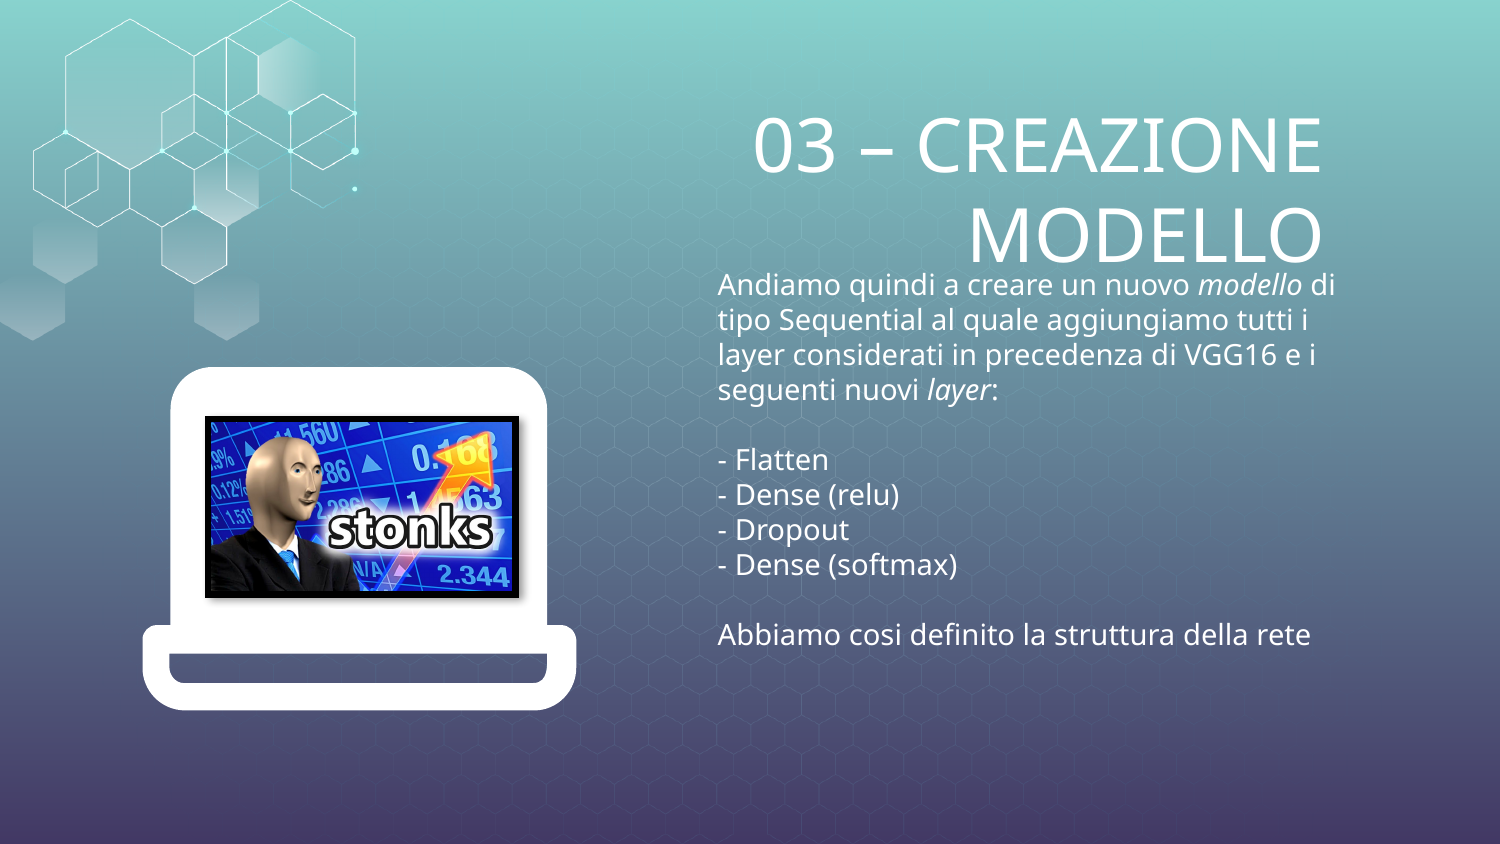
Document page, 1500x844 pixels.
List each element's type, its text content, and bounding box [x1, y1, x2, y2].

text_box [142, 367, 577, 711]
title 03 – CREAZIONE MODELLO [597, 82, 1340, 193]
text_box Andiamo quindi a creare un nuovo modello di tipo Sequential al quale aggiungiamo tutti i layer considerati in precedenza di VGG16 e i seguenti nuovi layer: - Flatten - Dense (relu) - Dropout - Dense (softmax) Abbiamo cosi definito la struttura della rete [702, 291, 1358, 651]
picture [0, 0, 1398, 844]
